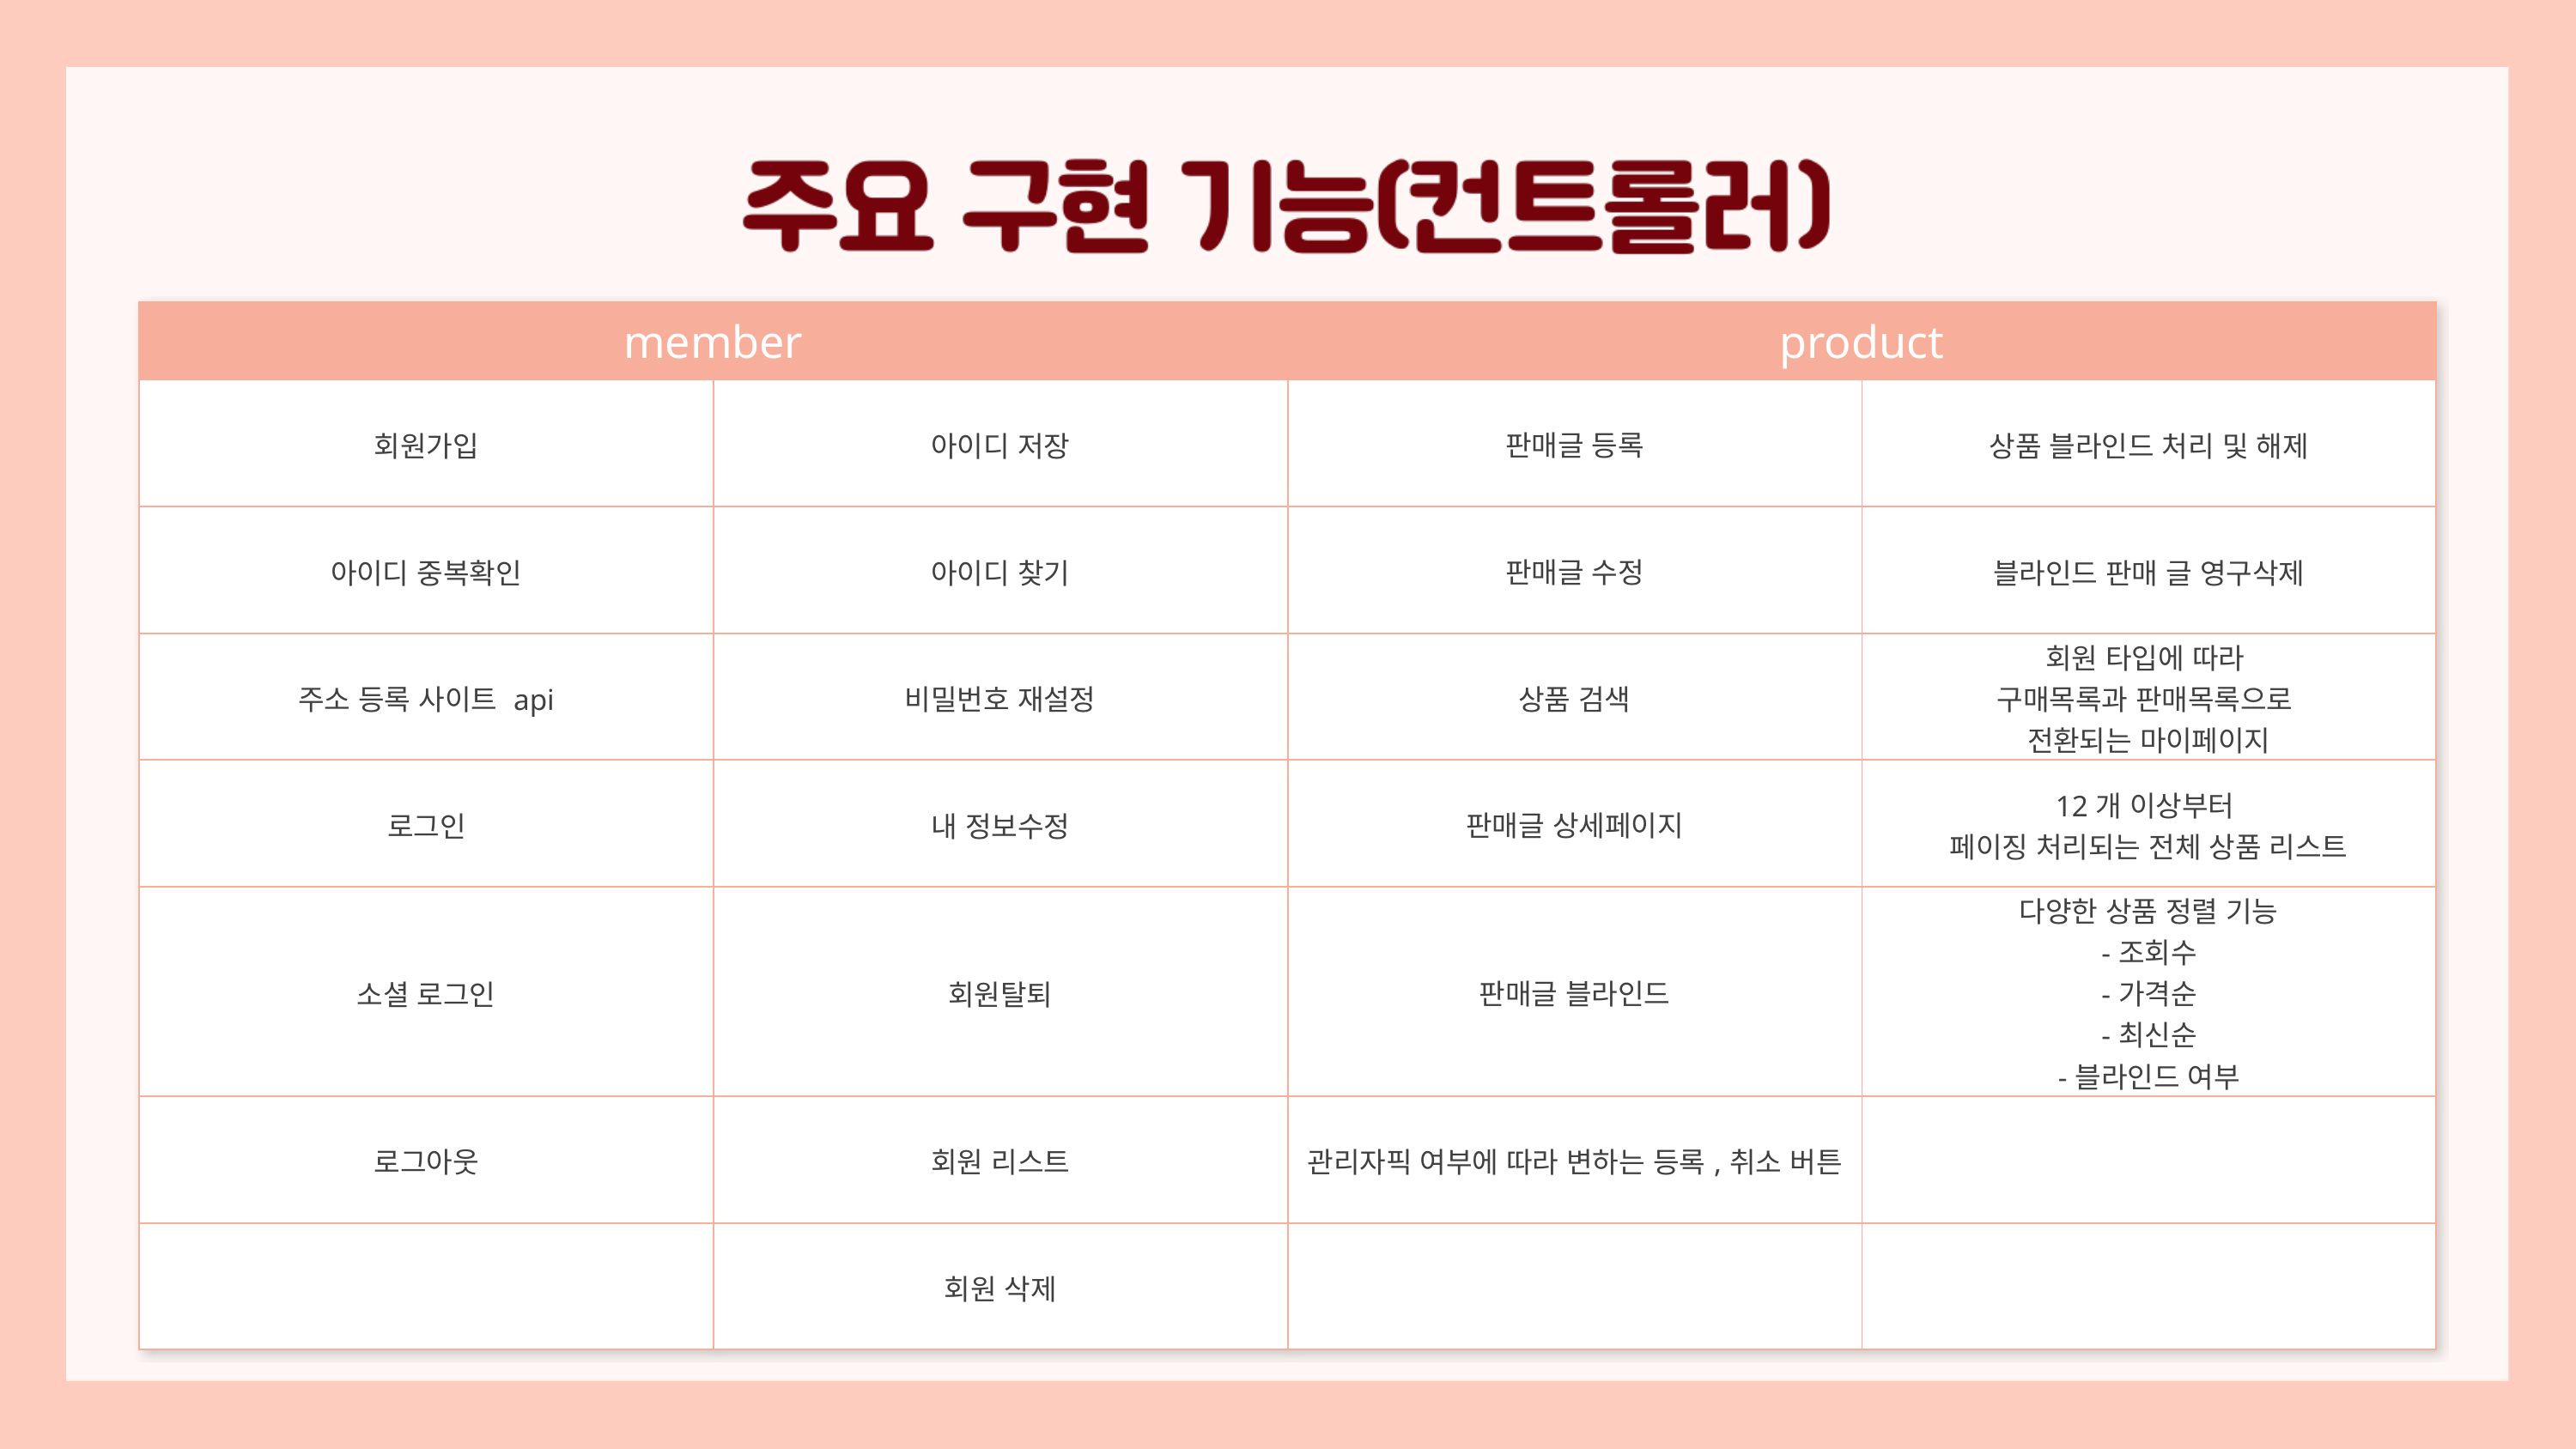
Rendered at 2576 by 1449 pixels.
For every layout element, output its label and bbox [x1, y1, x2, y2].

text_box [65, 66, 2510, 1382]
picture [720, 123, 1879, 305]
